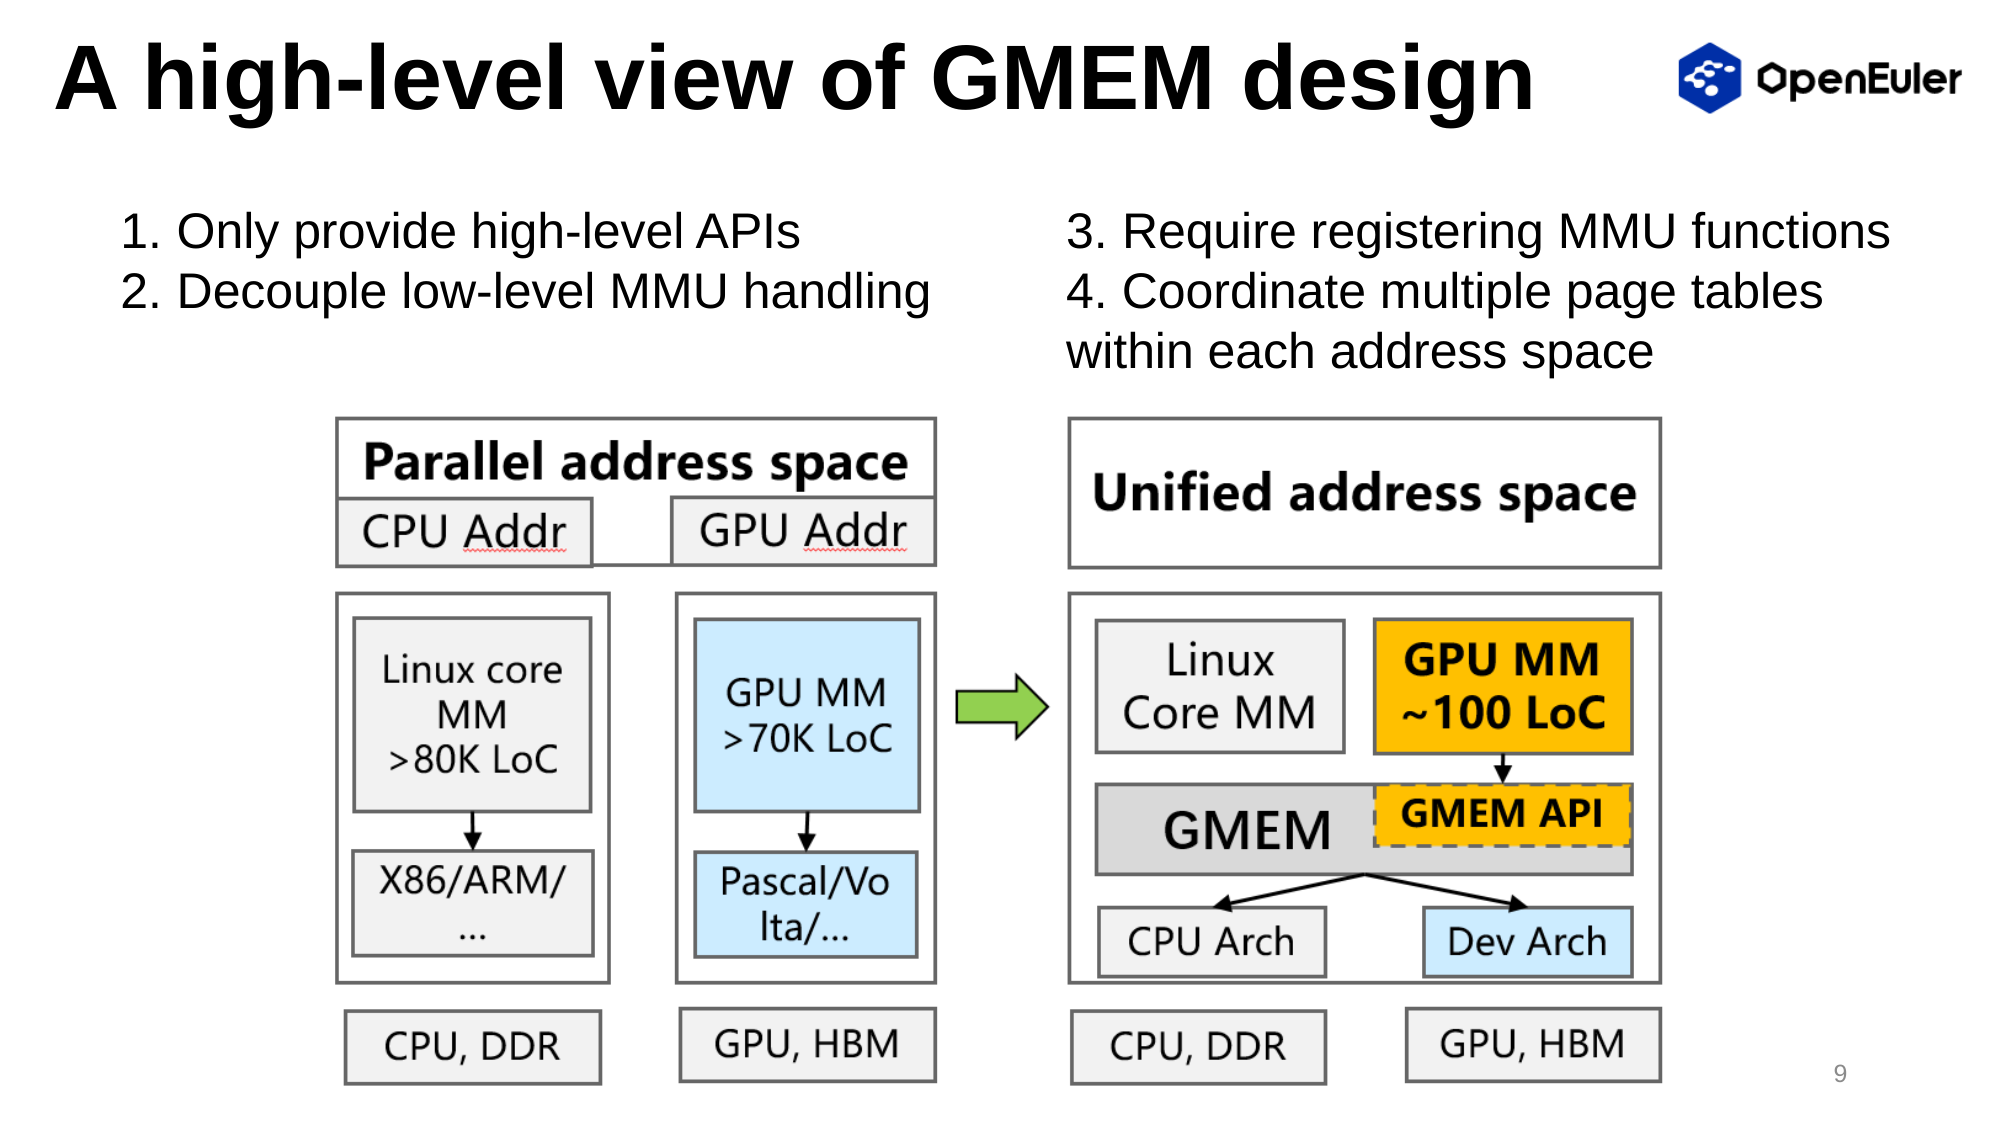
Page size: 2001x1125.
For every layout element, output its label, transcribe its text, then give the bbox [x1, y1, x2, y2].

slide_number 9 [1682, 1042, 1863, 1103]
picture [1658, 22, 1993, 132]
title A high-level view of GMEM design [38, 0, 1764, 160]
text_box 3. Require registering MMU functions 4. Coordinate multiple page tables within each address space [1051, 190, 1961, 386]
picture [318, 402, 1682, 1103]
text_box Only provide high-level APIs Decouple low-level MMU handling [105, 190, 985, 326]
